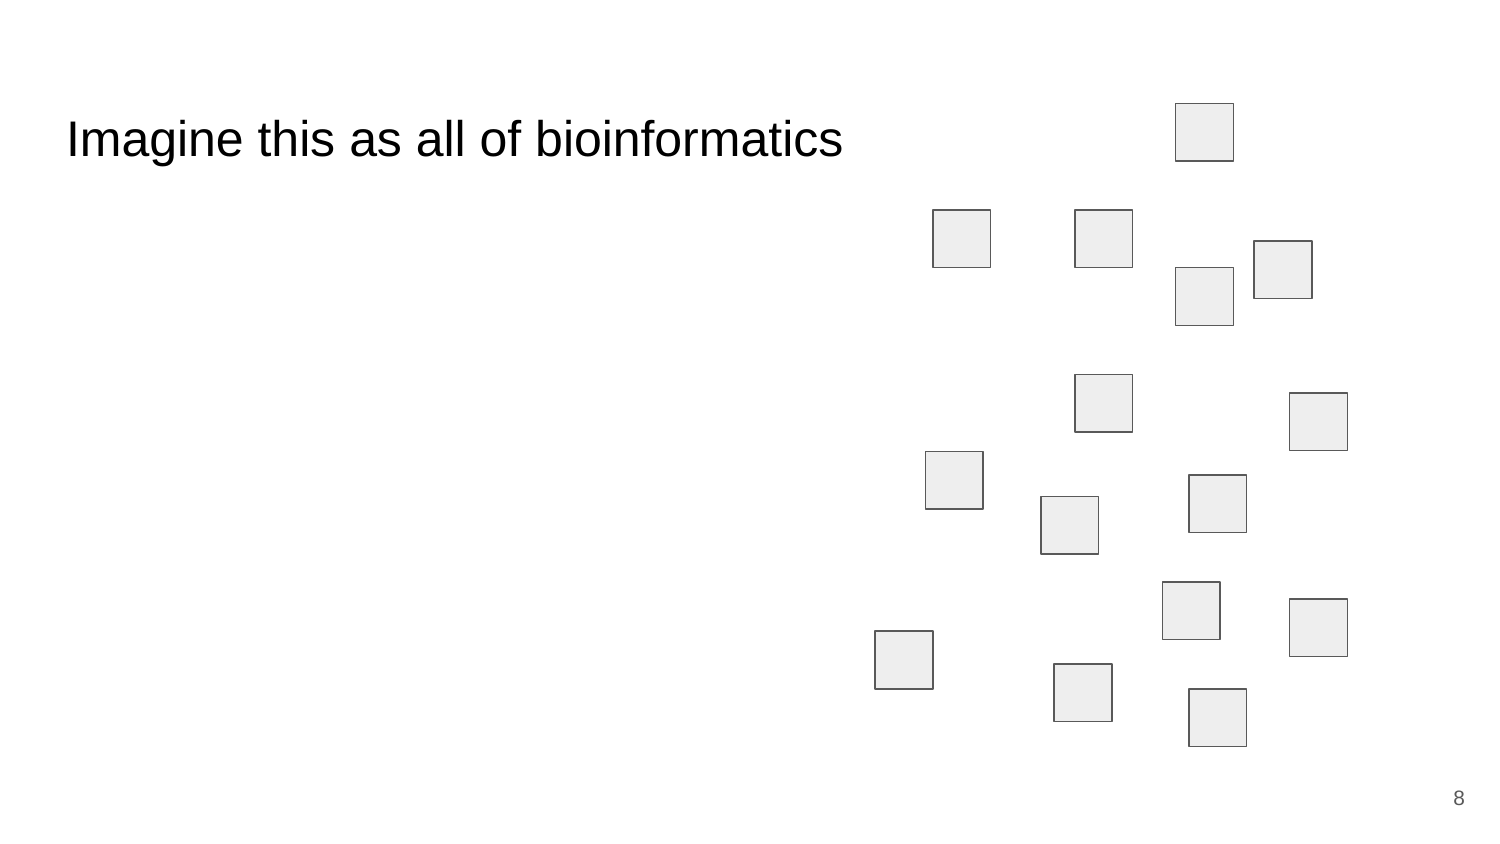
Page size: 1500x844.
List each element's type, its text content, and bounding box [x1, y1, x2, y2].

title Imagine this as all of bioinformatics [51, 91, 1018, 216]
text_box [875, 631, 933, 689]
text_box [1162, 581, 1221, 640]
text_box [1175, 103, 1234, 161]
text_box [1254, 241, 1312, 299]
text_box [1074, 209, 1133, 268]
text_box [932, 216, 991, 268]
text_box [1054, 663, 1112, 722]
text_box [1289, 392, 1348, 451]
text_box [925, 451, 984, 509]
text_box [1074, 374, 1133, 432]
text_box [1175, 267, 1234, 326]
text_box [1289, 598, 1348, 657]
text_box [1189, 474, 1247, 533]
text_box [1040, 496, 1099, 555]
slide_number ‹#› [1389, 764, 1480, 830]
text_box [1189, 688, 1247, 747]
